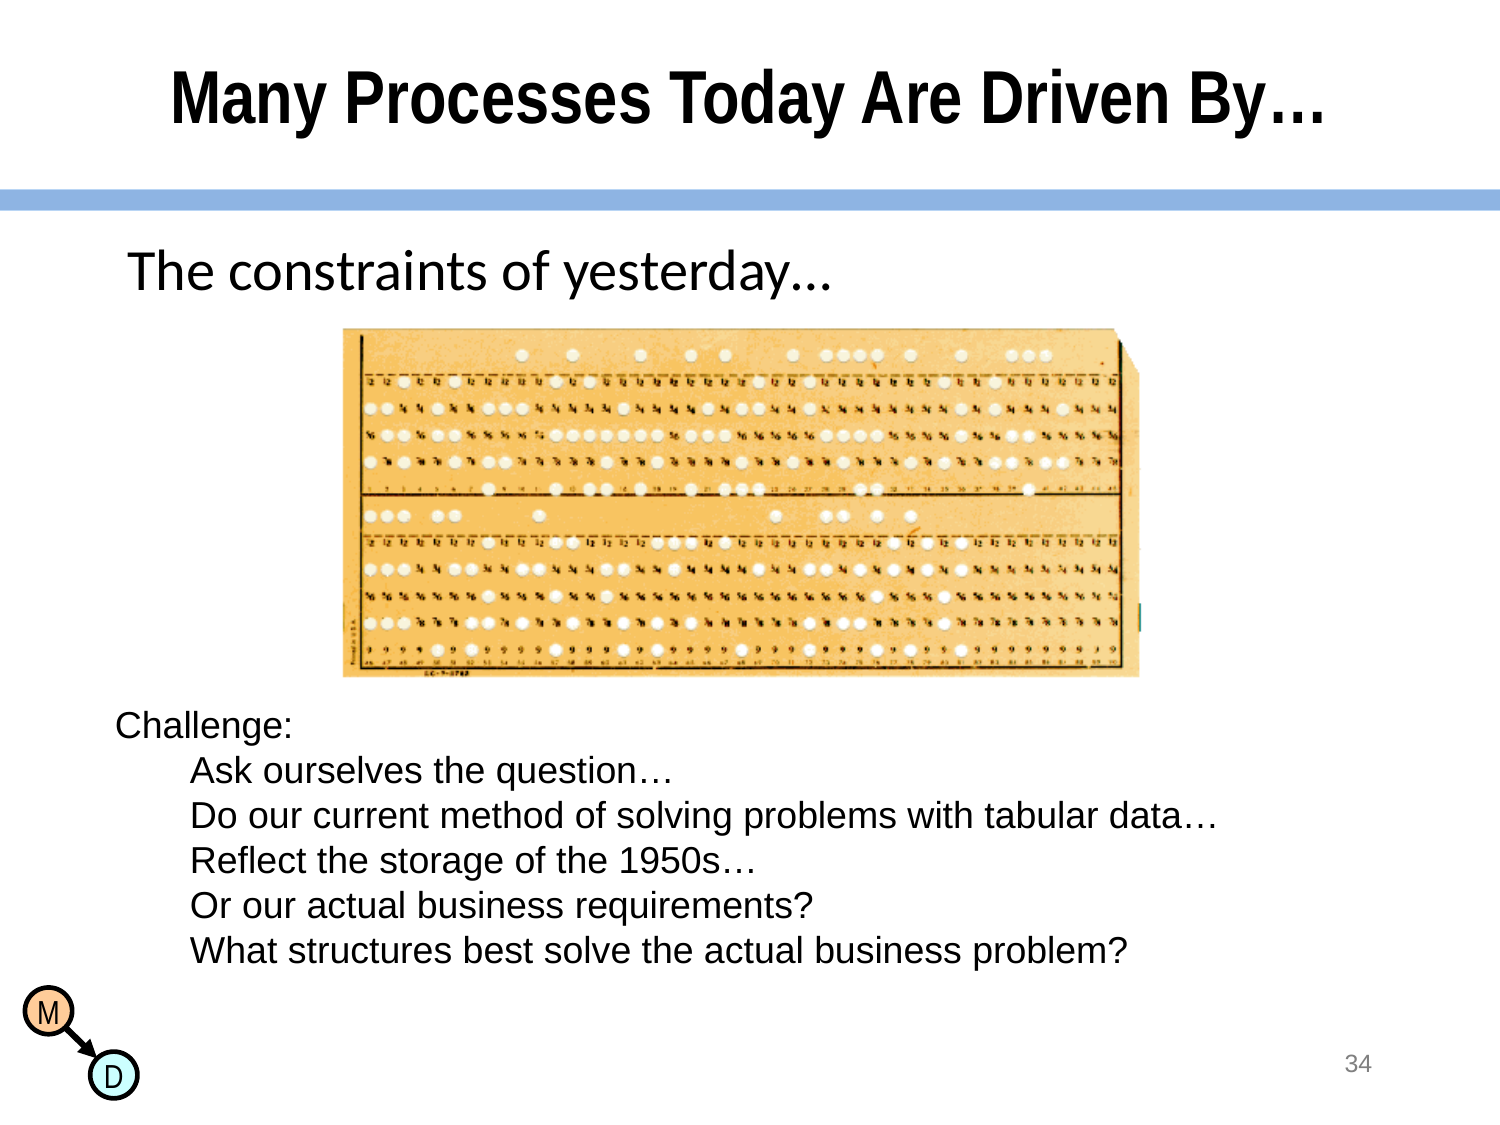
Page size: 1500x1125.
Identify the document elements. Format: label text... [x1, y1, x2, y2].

picture [337, 324, 1149, 679]
text_box Challenge: Ask ourselves the question… Do our current method of solving problems with tabular data… Reflect the storage of the 1950s… Or our actual business requirements? What structures best solve the actual business problem? [100, 693, 1235, 979]
list The constraints of yesterday… [112, 224, 939, 324]
title Many Processes Today Are Driven By… [75, 0, 1425, 188]
slide_number 34 [1074, 1025, 1388, 1100]
